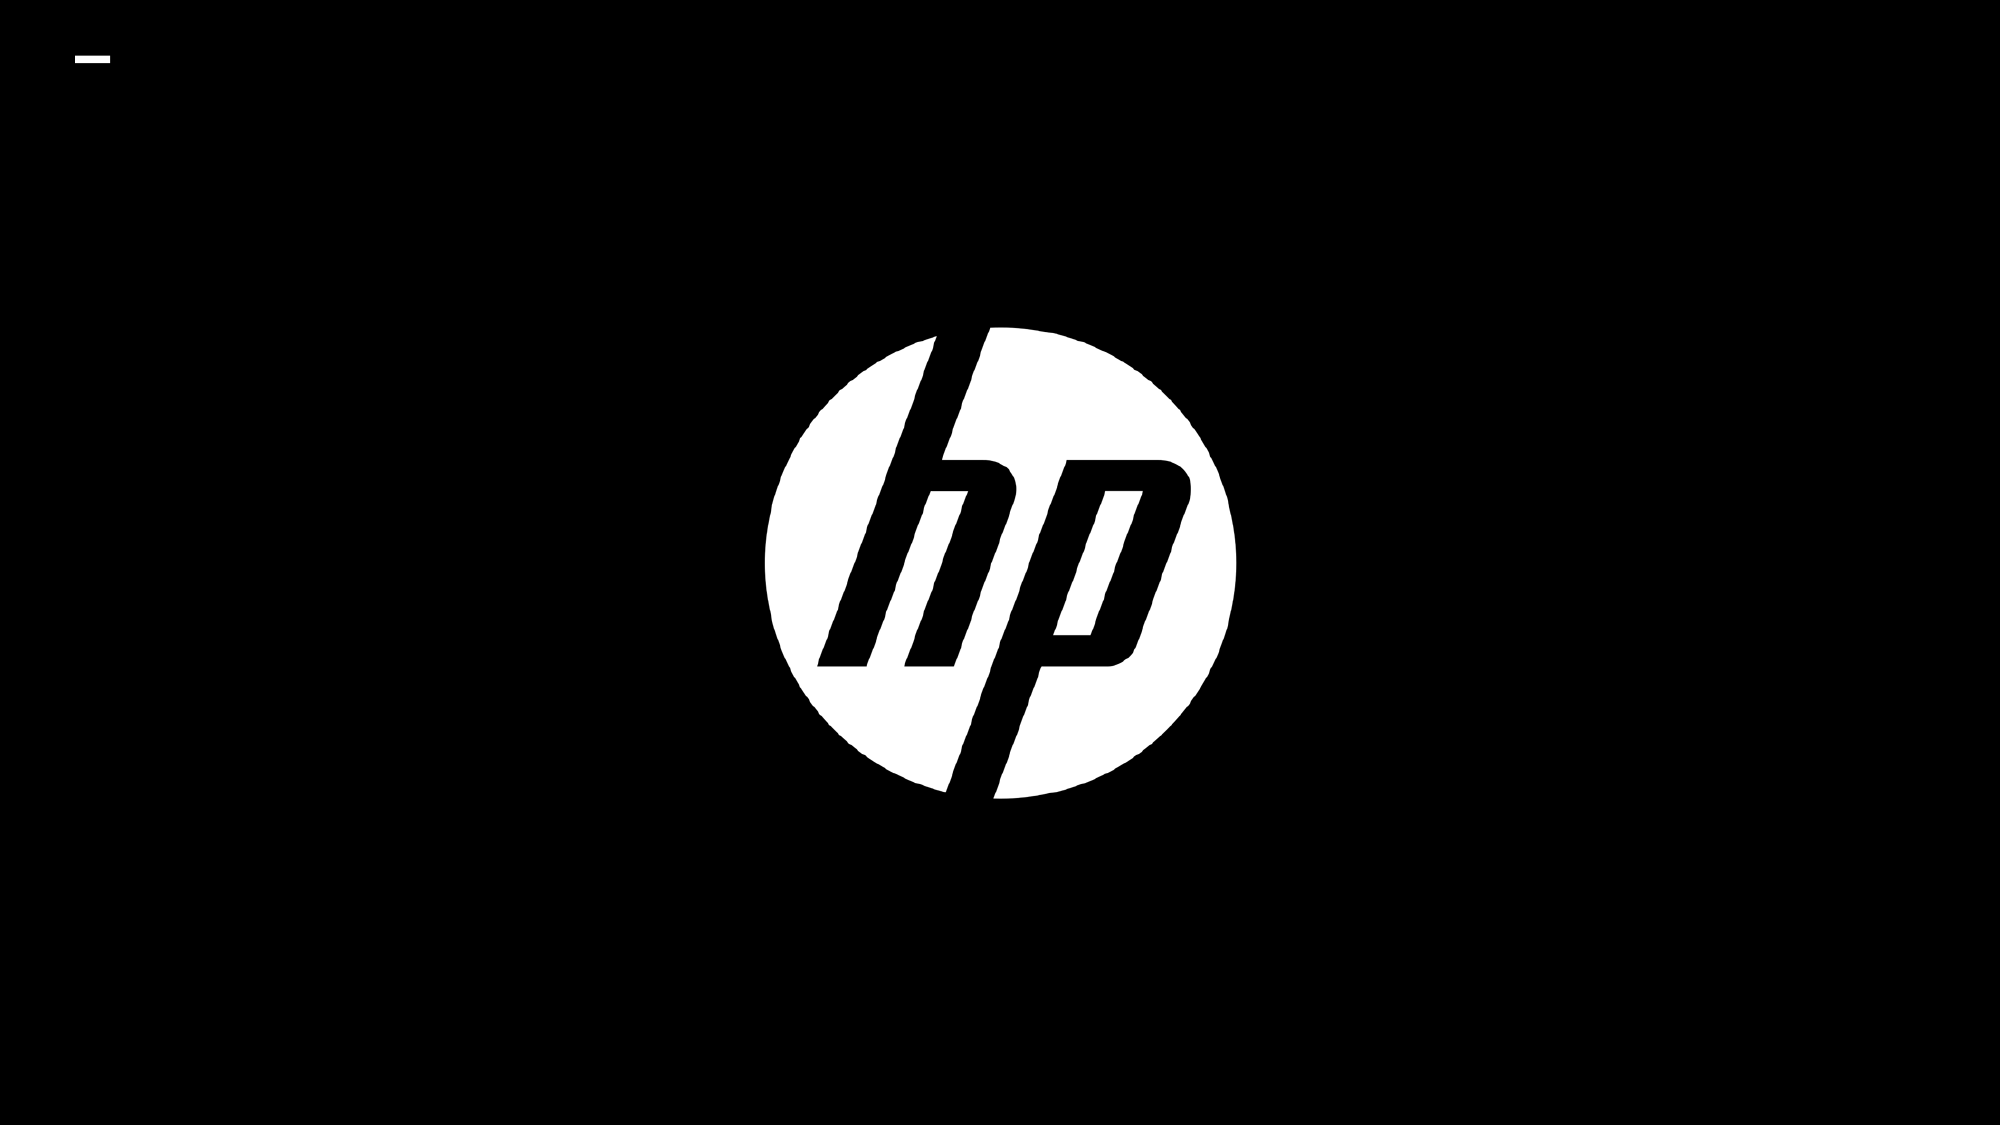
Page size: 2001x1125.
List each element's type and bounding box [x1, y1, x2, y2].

text_box [74, 55, 111, 64]
picture [457, 294, 1543, 831]
